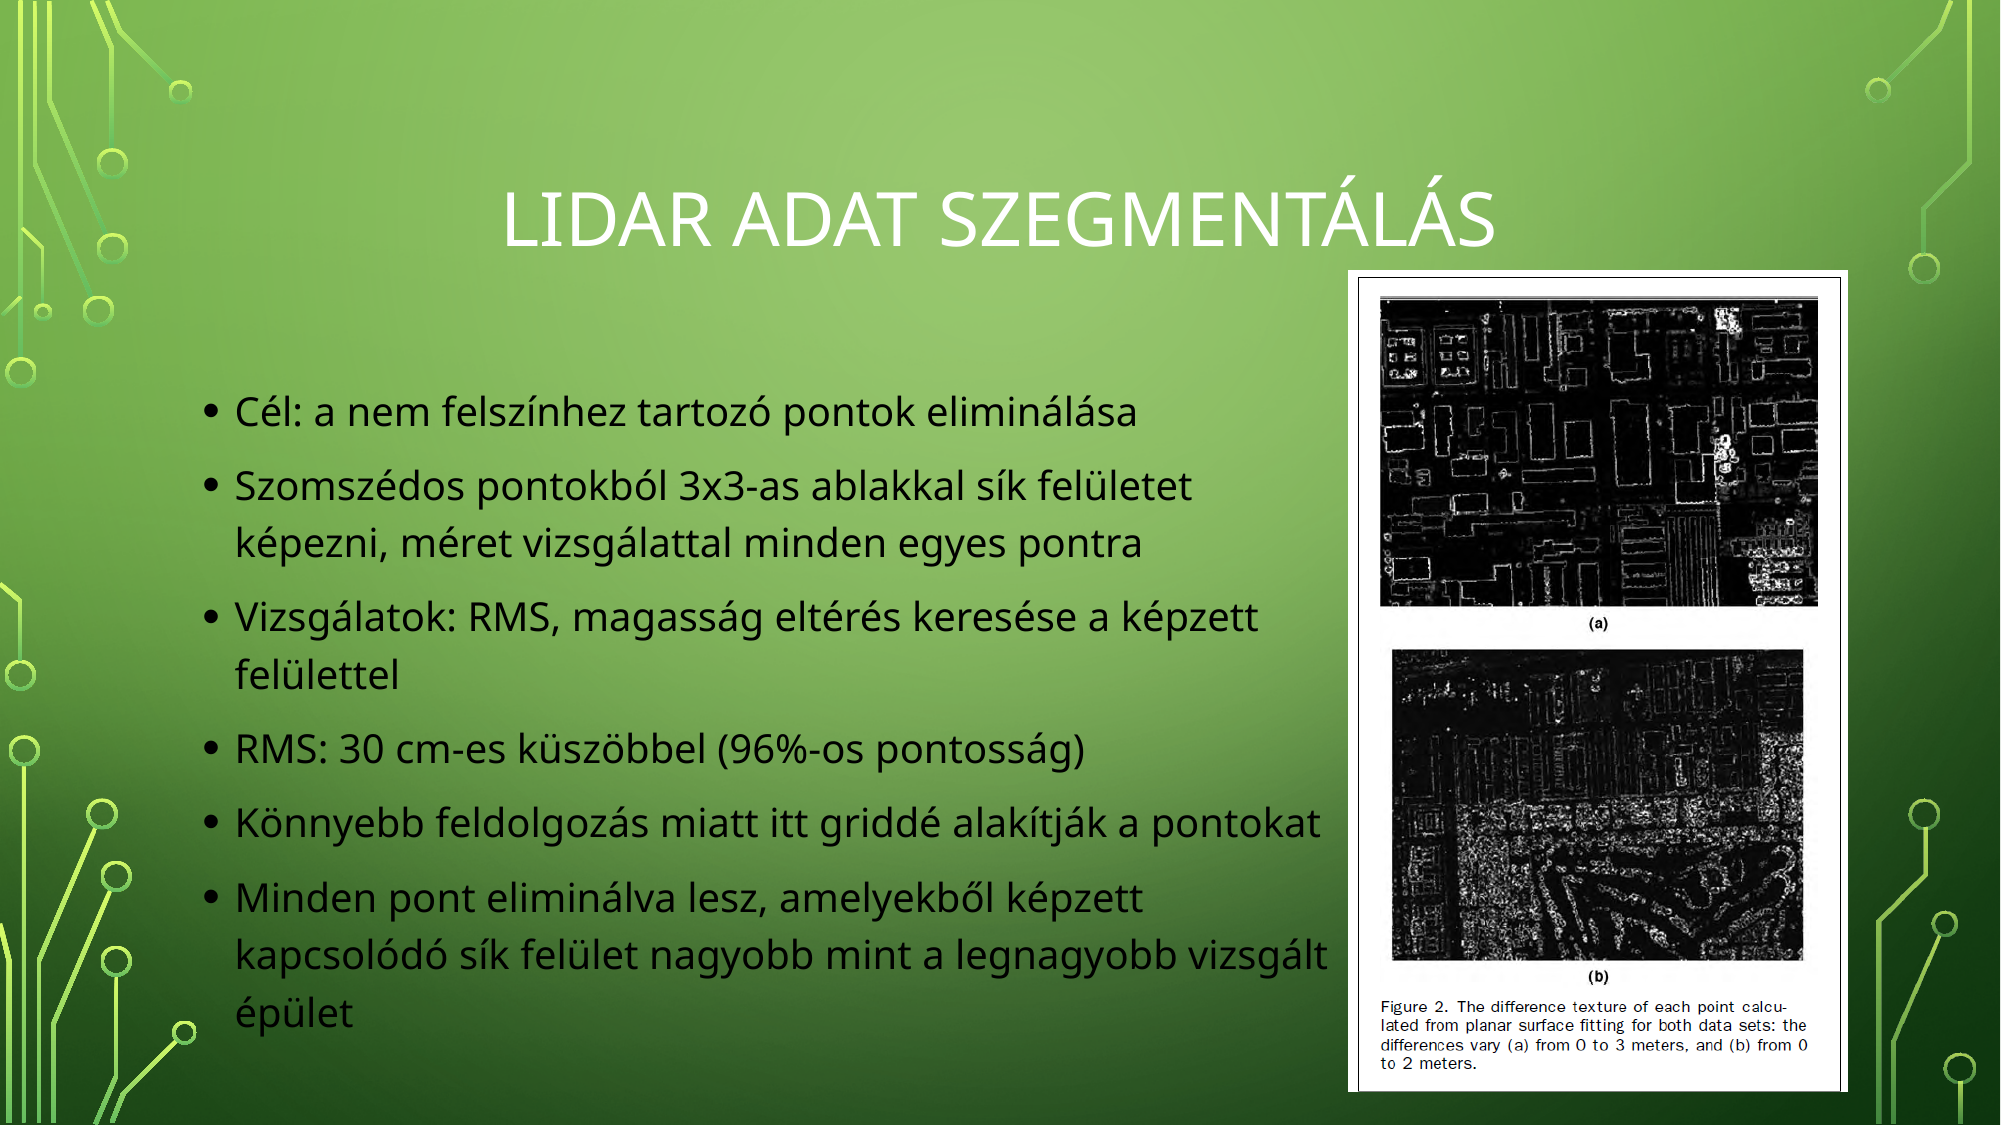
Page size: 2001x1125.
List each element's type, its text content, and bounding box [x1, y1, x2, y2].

picture [1348, 270, 1848, 1092]
title Lidar adat szegmentálás [187, 101, 1813, 344]
list Cél: a nem felszínhez tartozó pontok eliminálása Szomszédos pontokból 3x3-as ablakkal sík felületet képezni, méret vizsgálattal minden egyes pontra Vizsgálatok: RMS, magasság eltérés keresése a képzett felülettel RMS: 30 cm-es küszöbbel (96%-os pontosság) Könnyebb feldolgozás miatt itt griddé alakítják a pontokat Minden pont eliminálva lesz, amelyekből képzett kapcsolódó sík felület nagyobb mint a legnagyobb vizsgált épület [187, 369, 1348, 1063]
